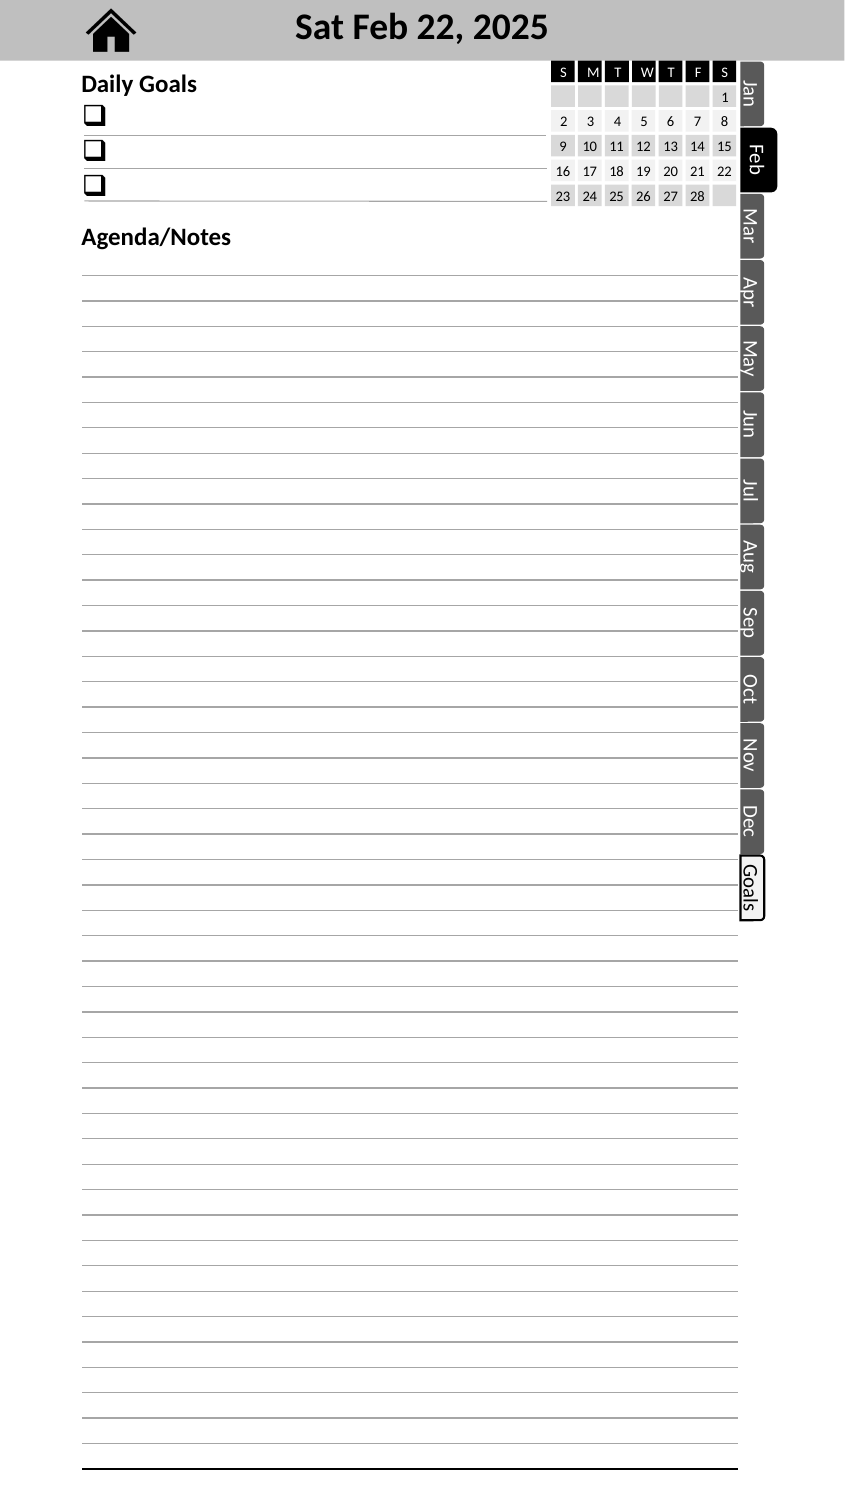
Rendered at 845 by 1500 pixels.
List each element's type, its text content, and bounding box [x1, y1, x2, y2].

list Sat Feb 22, 2025 [190, 0, 655, 61]
picture [82, 1, 140, 59]
